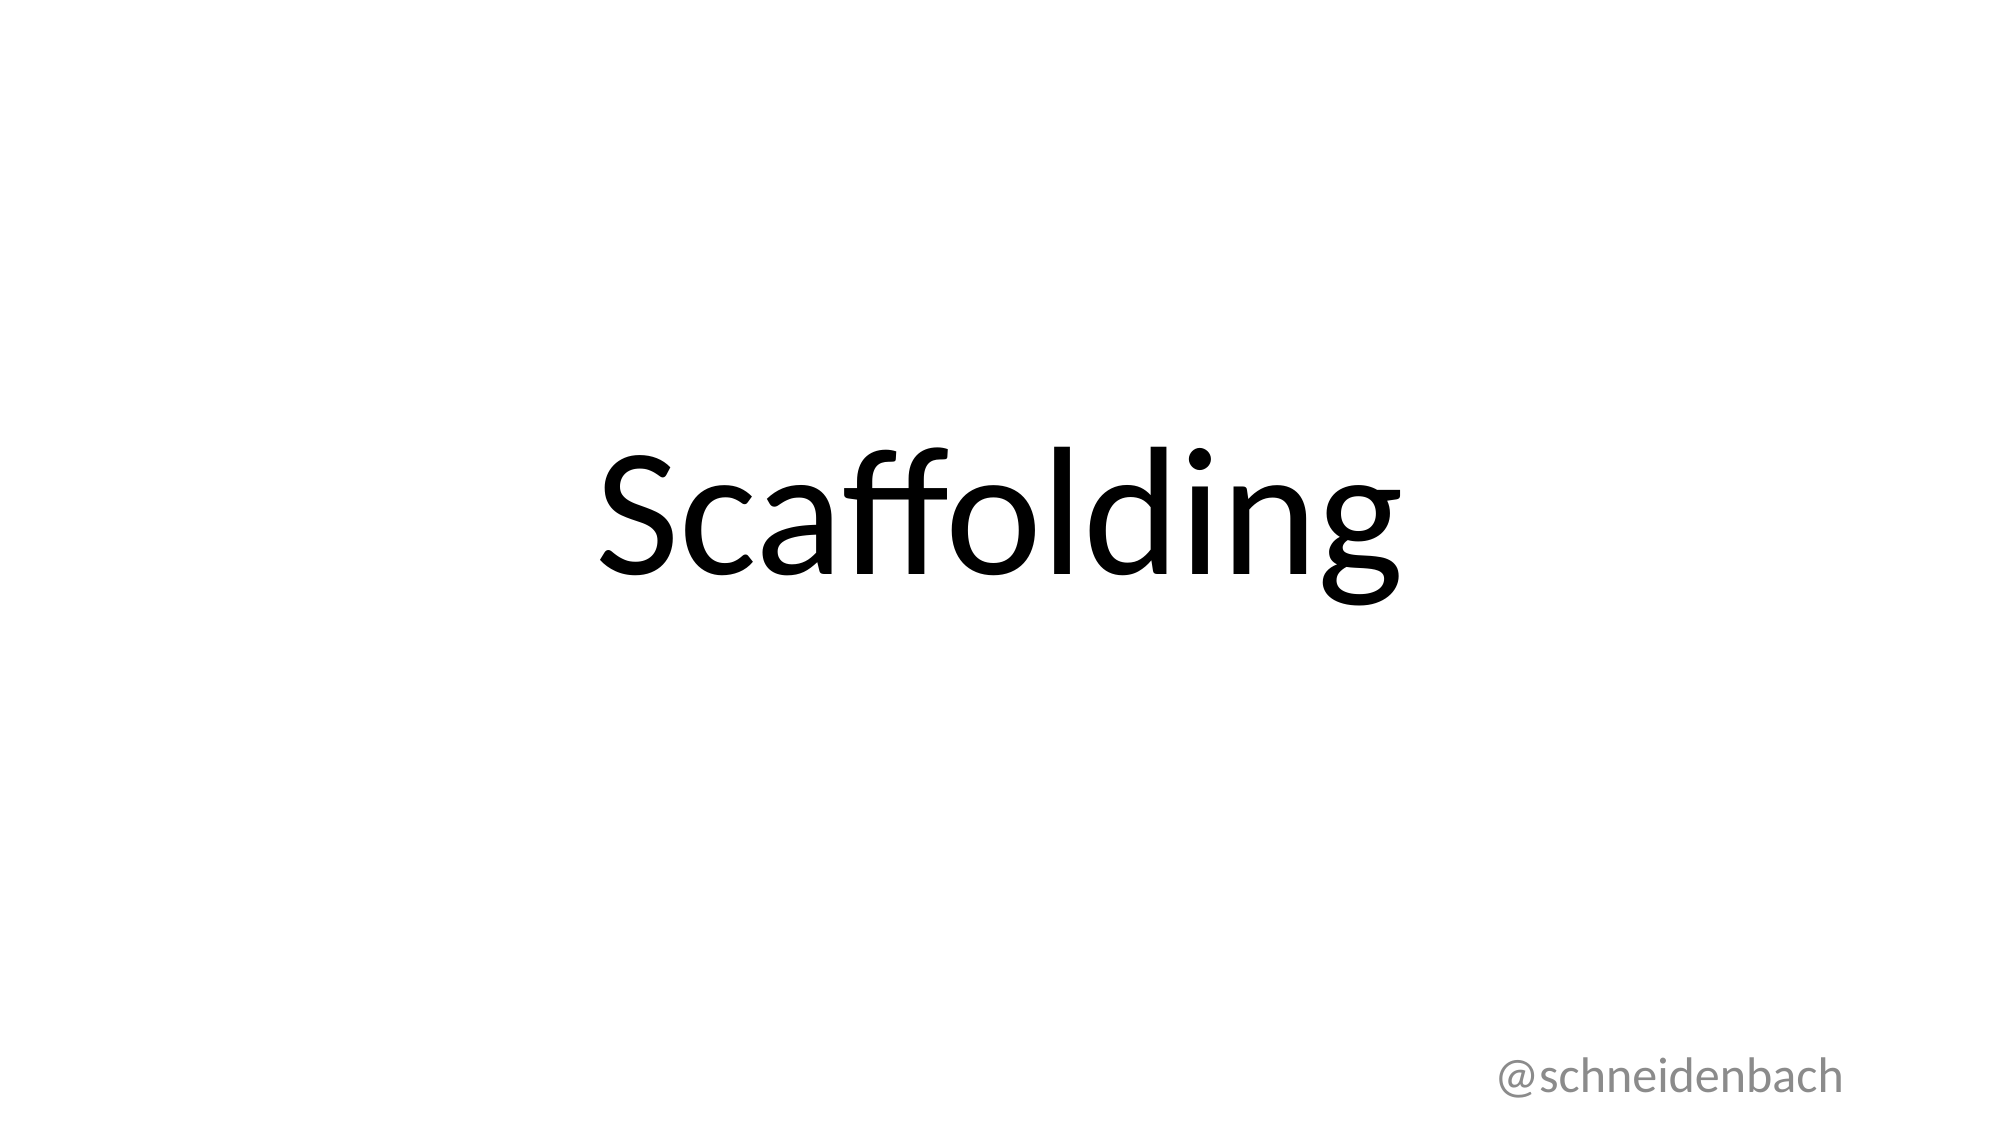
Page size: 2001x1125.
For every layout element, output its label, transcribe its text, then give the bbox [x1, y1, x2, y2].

text_box @schneidenbach [1331, 1042, 2000, 1103]
list Scaffolding [137, 104, 1863, 1014]
